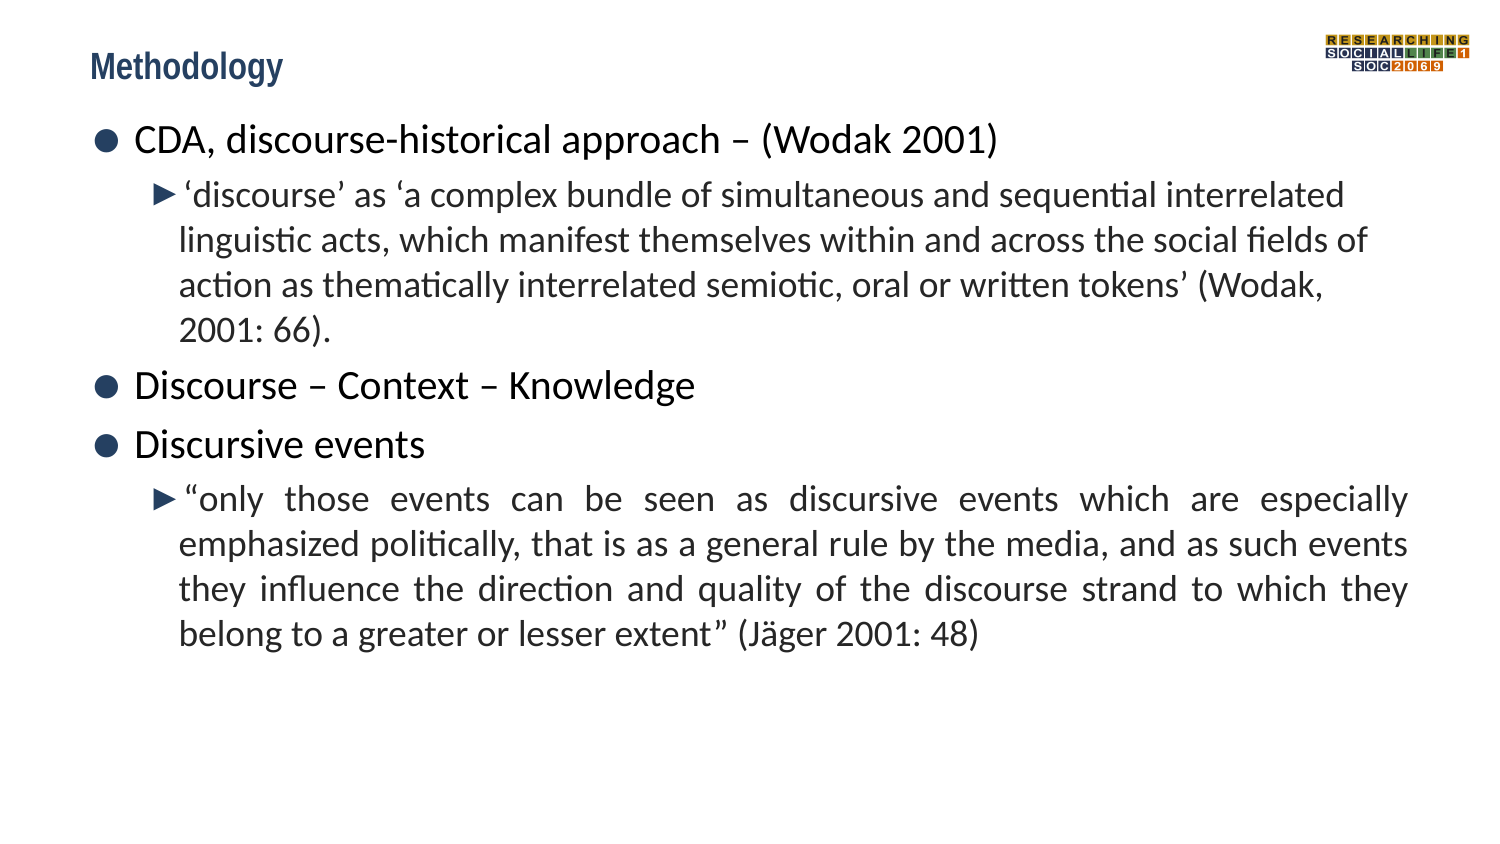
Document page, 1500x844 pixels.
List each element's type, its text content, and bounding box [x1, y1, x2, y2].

title Methodology [75, 33, 1311, 95]
list CDA, discourse-historical approach – (Wodak 2001) ‘discourse’ as ‘a complex bundle of simultaneous and sequential interrelated linguistic acts, which manifest themselves within and across the social fields of action as thematically interrelated semiotic, oral or written tokens’ (Wodak, 2001: 66). Discourse – Context – Knowledge Discursive events “only those events can be seen as discursive events which are especially emphasized politically, that is as a general rule by the media, and as such events they influence the direction and quality of the discourse strand to which they belong to a greater or lesser extent” (Jäger 2001: 48) [75, 104, 1425, 798]
picture [1322, 33, 1473, 73]
